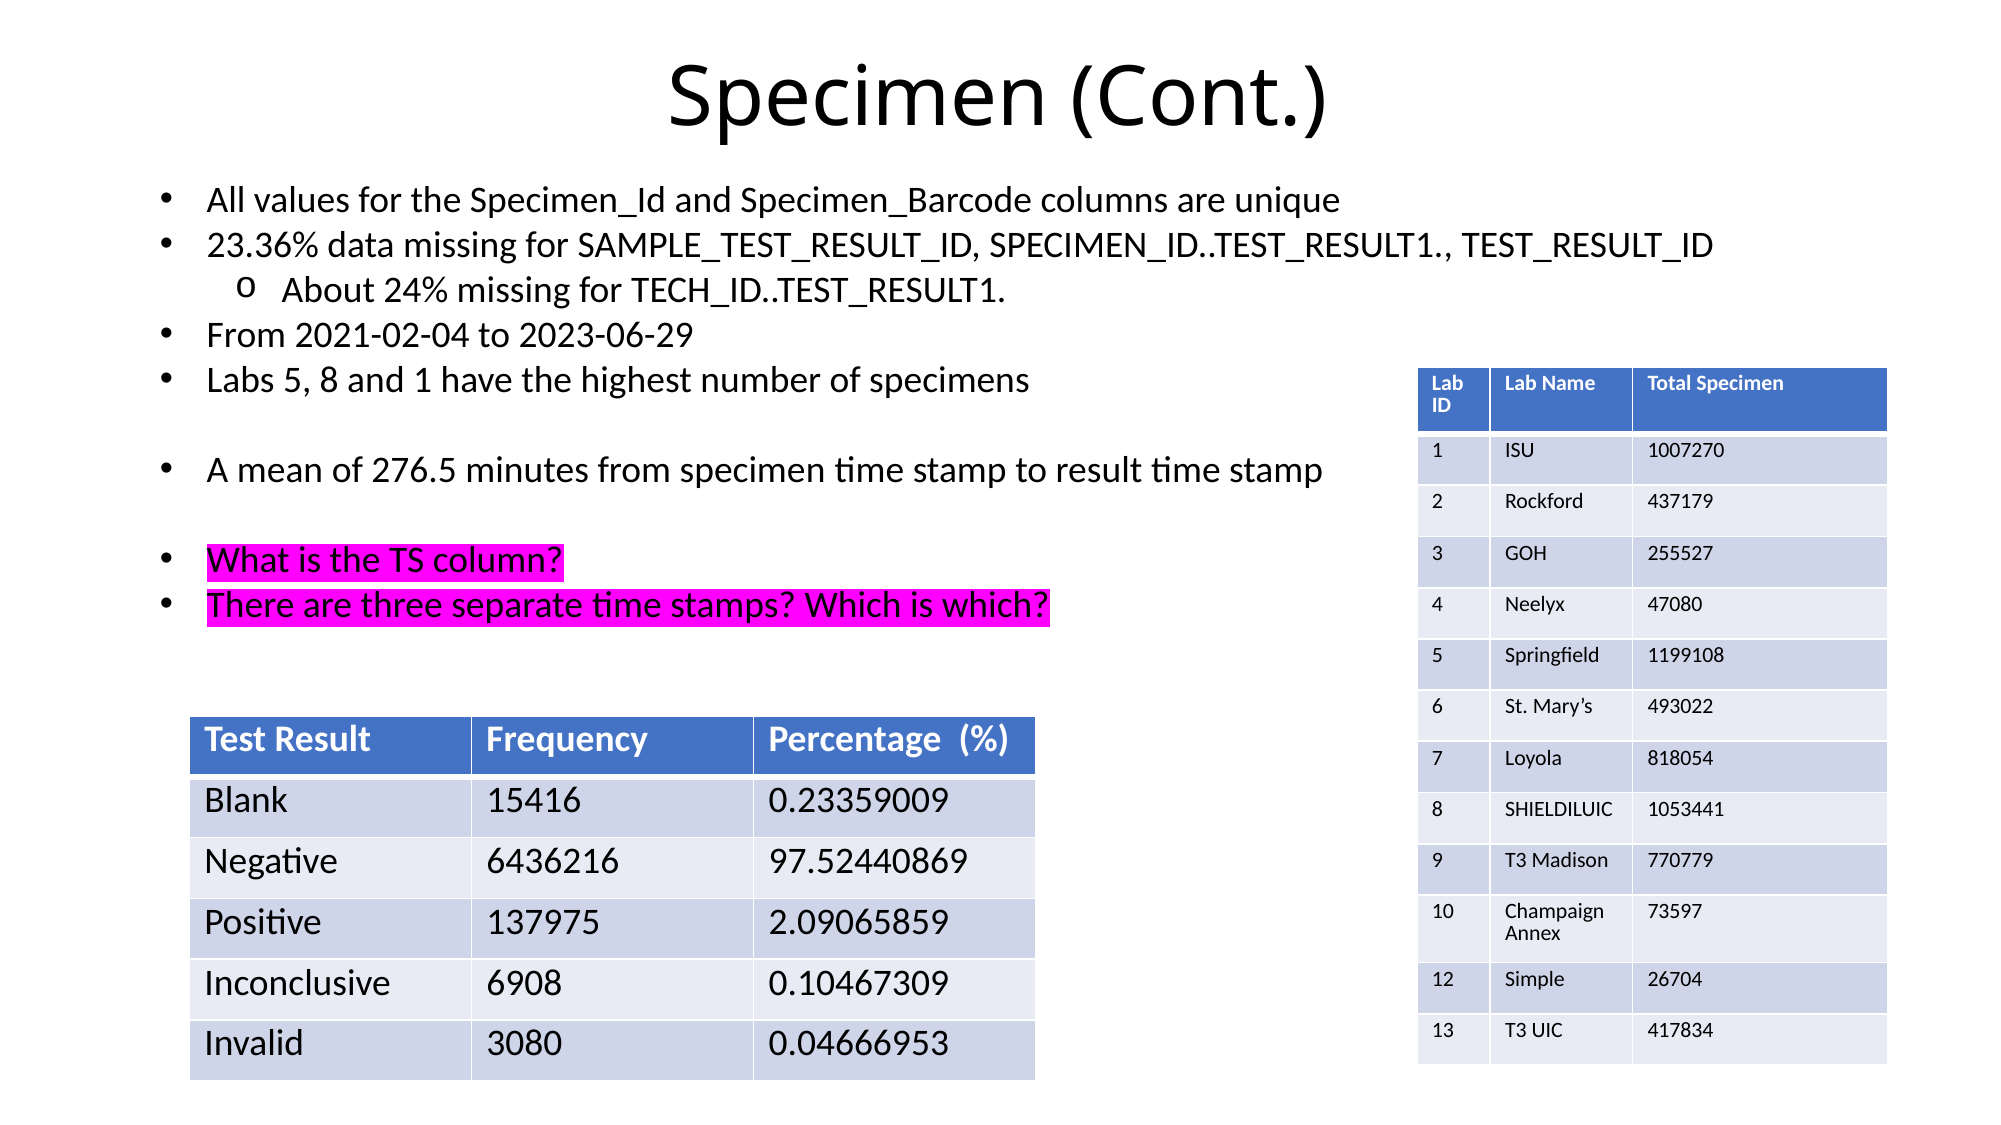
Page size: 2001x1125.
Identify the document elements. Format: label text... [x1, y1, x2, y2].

table_header Total Specimen [1633, 368, 1887, 431]
table_cell 6908 [472, 960, 753, 1019]
text_box Specimen (Cont.) [0, 34, 1996, 150]
table_cell 770779 [1633, 845, 1887, 894]
table_cell 9 [1418, 845, 1489, 894]
table_cell 3080 [472, 1021, 753, 1080]
table_cell Springfield [1491, 640, 1632, 689]
table_cell Inconclusive [190, 960, 471, 1019]
table_cell 1053441 [1633, 793, 1887, 843]
table_cell 1 [1418, 437, 1489, 484]
table_cell 2.09065859 [754, 899, 1035, 958]
table_cell 3 [1418, 537, 1489, 587]
table_cell 6 [1418, 691, 1489, 740]
table_cell 26704 [1633, 963, 1887, 1013]
table_cell St. Mary’s [1491, 691, 1632, 740]
table_cell Neelyx [1491, 589, 1632, 638]
table_cell 1199108 [1633, 640, 1887, 689]
table_cell Positive [190, 899, 471, 958]
table_header Percentage (%) [754, 717, 1035, 774]
list All values for the Specimen_Id and Specimen_Barcode columns are unique 23.36% data missing for SAMPLE_TEST_RESULT_ID, SPECIMEN_ID..TEST_RESULT1., TEST_RESULT_ID About 24% missing for TECH_ID..TEST_RESULT1. From 2021-02-04 to 2023-06-29 Labs 5, 8 and 1 have the highest number of specimens A mean of 276.5 minutes from specimen time stamp to result time stamp What is the TS column? There are three separate time stamps? Which is which? [144, 167, 1870, 882]
table_cell 0.10467309 [754, 960, 1035, 1019]
table_cell 73597 [1633, 896, 1887, 962]
table_cell Simple [1491, 963, 1632, 1013]
table_cell T3 Madison [1491, 845, 1632, 894]
table_cell Negative [190, 838, 471, 898]
table_header Frequency [472, 717, 753, 774]
table_cell 1007270 [1633, 437, 1887, 484]
table_cell 7 [1418, 742, 1489, 792]
table_cell 255527 [1633, 537, 1887, 587]
table_cell 0.23359009 [754, 780, 1035, 837]
table_cell Invalid [190, 1021, 471, 1080]
table_cell 12 [1418, 963, 1489, 1013]
table_cell SHIELDILUIC [1491, 793, 1632, 843]
table_cell T3 UIC [1491, 1015, 1632, 1064]
table_cell 818054 [1633, 742, 1887, 792]
table_cell 6436216 [472, 838, 753, 898]
table_cell ISU [1491, 437, 1632, 484]
table_cell 13 [1418, 1015, 1489, 1064]
table_cell 8 [1418, 793, 1489, 843]
table_cell 4 [1418, 589, 1489, 638]
table_cell 5 [1418, 640, 1489, 689]
table_cell Loyola [1491, 742, 1632, 792]
table_cell 15416 [472, 780, 753, 837]
table_cell 10 [1418, 896, 1489, 962]
table_cell Blank [190, 780, 471, 837]
table_cell 437179 [1633, 486, 1887, 536]
table_cell 493022 [1633, 691, 1887, 740]
table_cell 0.04666953 [754, 1021, 1035, 1080]
table_header Test Result [190, 717, 471, 774]
table_cell 2 [1418, 486, 1489, 536]
table_cell 47080 [1633, 589, 1887, 638]
table_cell 417834 [1633, 1015, 1887, 1064]
table_cell 137975 [472, 899, 753, 958]
table_cell Rockford [1491, 486, 1632, 536]
table_cell GOH [1491, 537, 1632, 587]
table_header Lab ID [1418, 368, 1489, 431]
table_cell Champaign Annex [1491, 896, 1632, 962]
table_cell 97.52440869 [754, 838, 1035, 898]
table_header Lab Name [1491, 368, 1632, 431]
